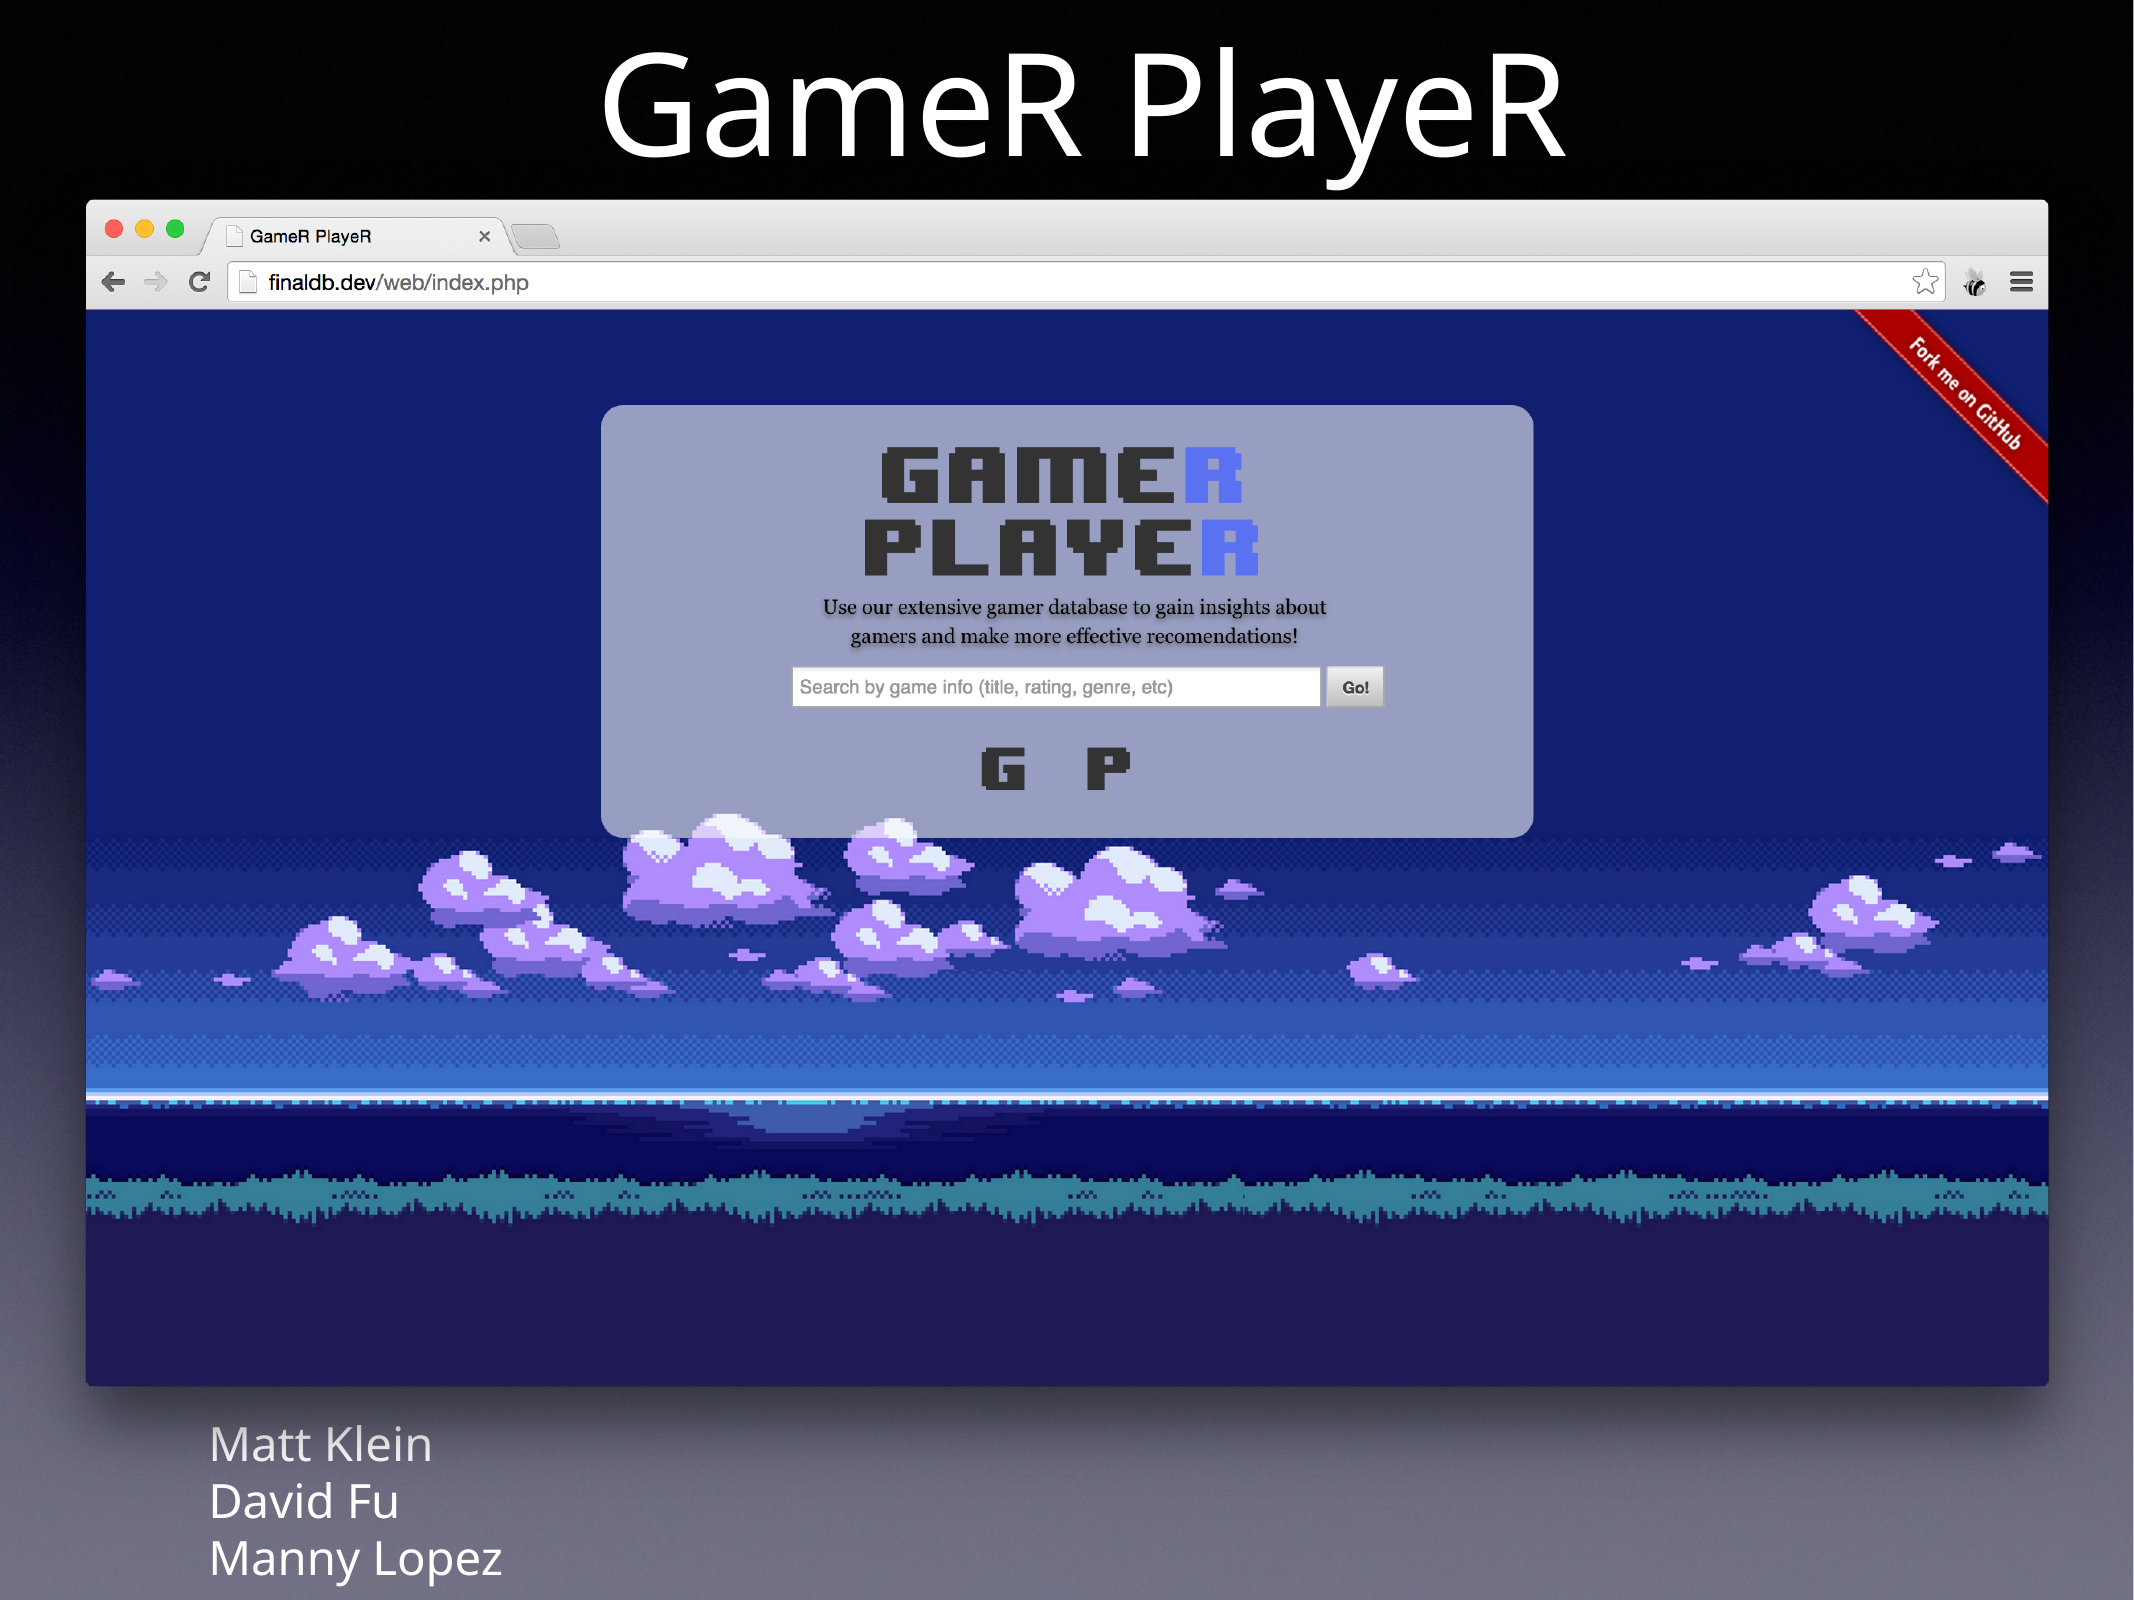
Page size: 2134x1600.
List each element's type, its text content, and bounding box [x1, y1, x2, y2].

list Matt Klein David Fu Manny Lopez [207, 1518, 1926, 1600]
picture [0, 0, 2134, 1600]
title GameR PlayeR [207, 0, 1926, 138]
